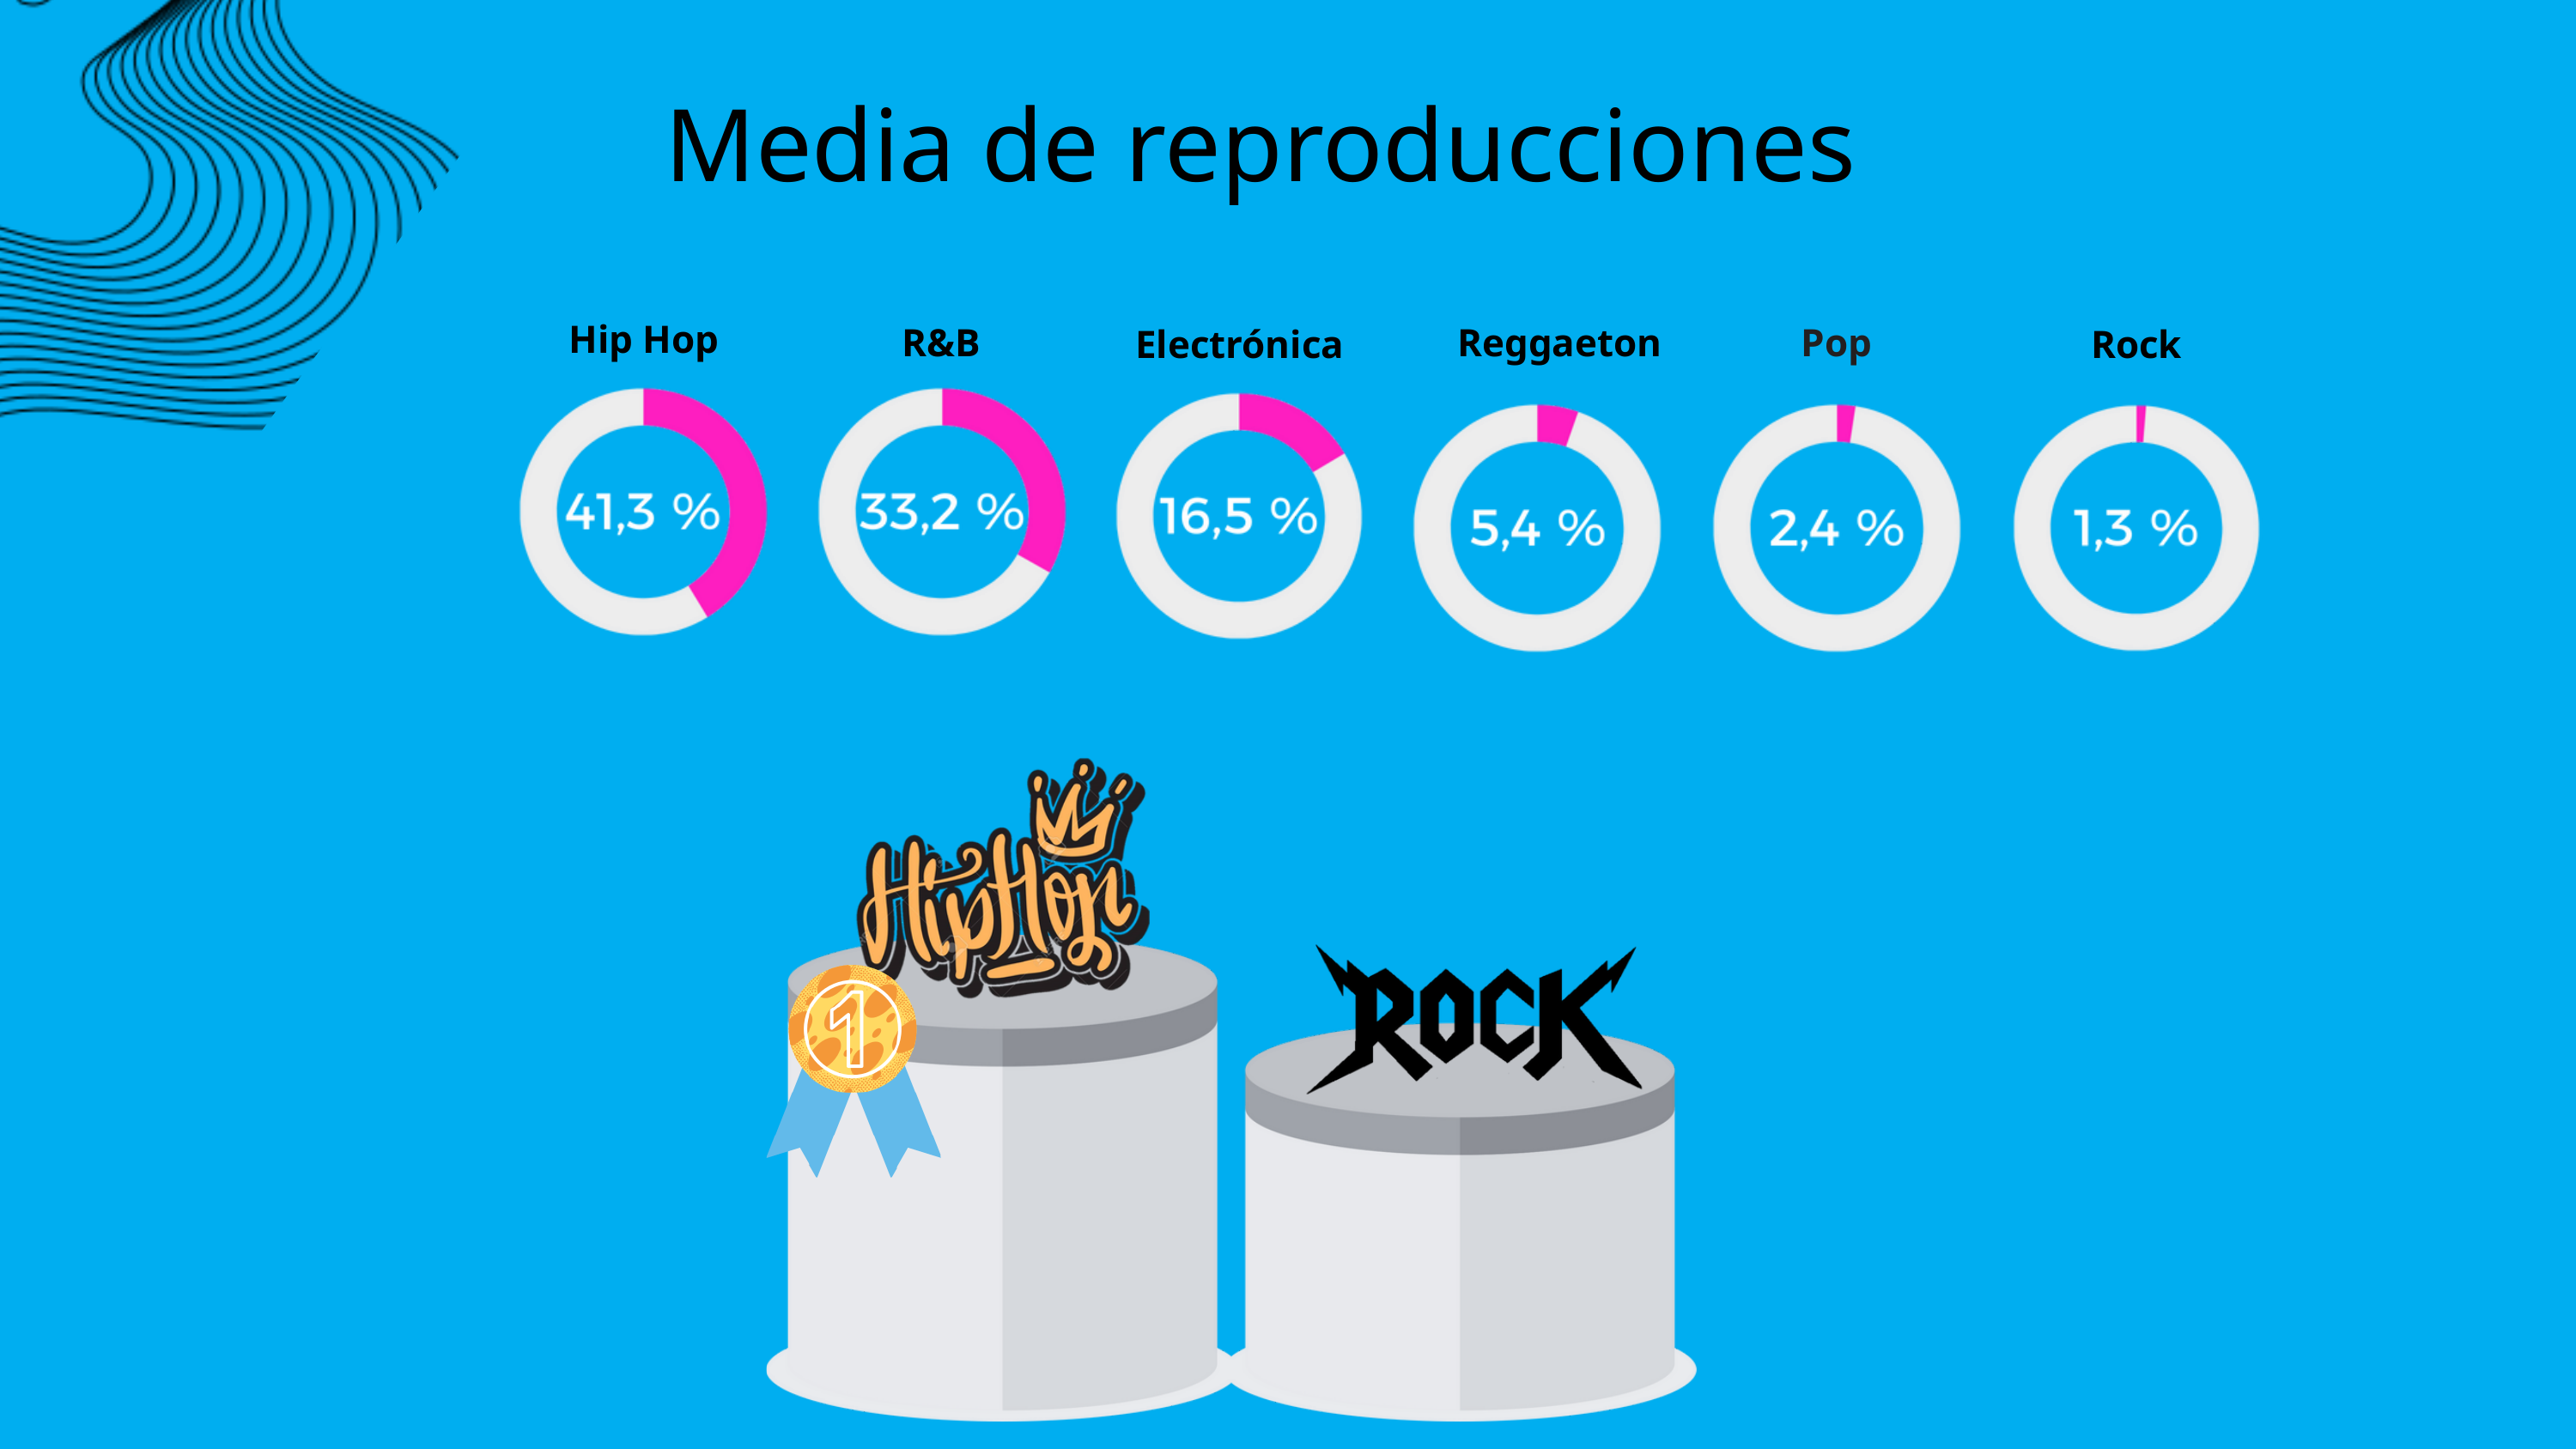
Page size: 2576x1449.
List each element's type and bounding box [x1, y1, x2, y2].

picture [1713, 404, 1960, 652]
picture [519, 388, 767, 635]
picture [1413, 404, 1661, 652]
picture [818, 388, 1066, 635]
picture [1116, 393, 1362, 639]
picture [2014, 405, 2259, 651]
text_box [0, 0, 2576, 1449]
